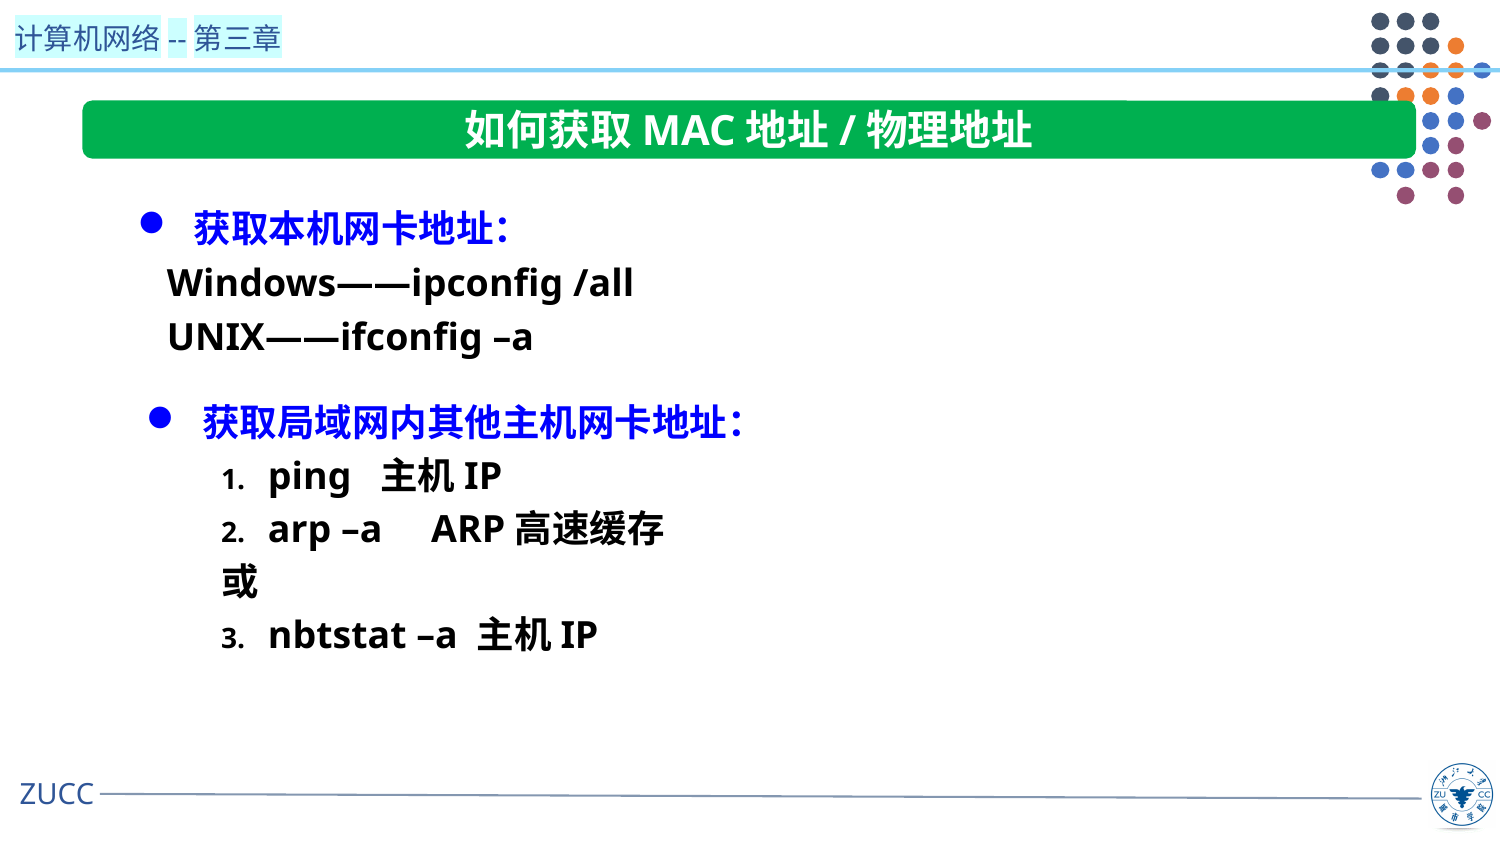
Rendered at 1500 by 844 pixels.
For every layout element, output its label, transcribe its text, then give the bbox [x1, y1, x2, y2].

text_box 如何获取MAC地址/物理地址 [450, 96, 1049, 162]
text_box 获取局域网内其他主机网卡地址： ping 主机IP arp –a ARP高速缓存 或 nbtstat –a 主机IP [131, 396, 1382, 754]
text_box [1049, 100, 1417, 159]
picture [1415, 750, 1500, 837]
text_box 获取本机网卡地址： Windows——ipconfig /all UNIX——ifconfig –a [122, 189, 1377, 375]
text_box [82, 100, 450, 159]
